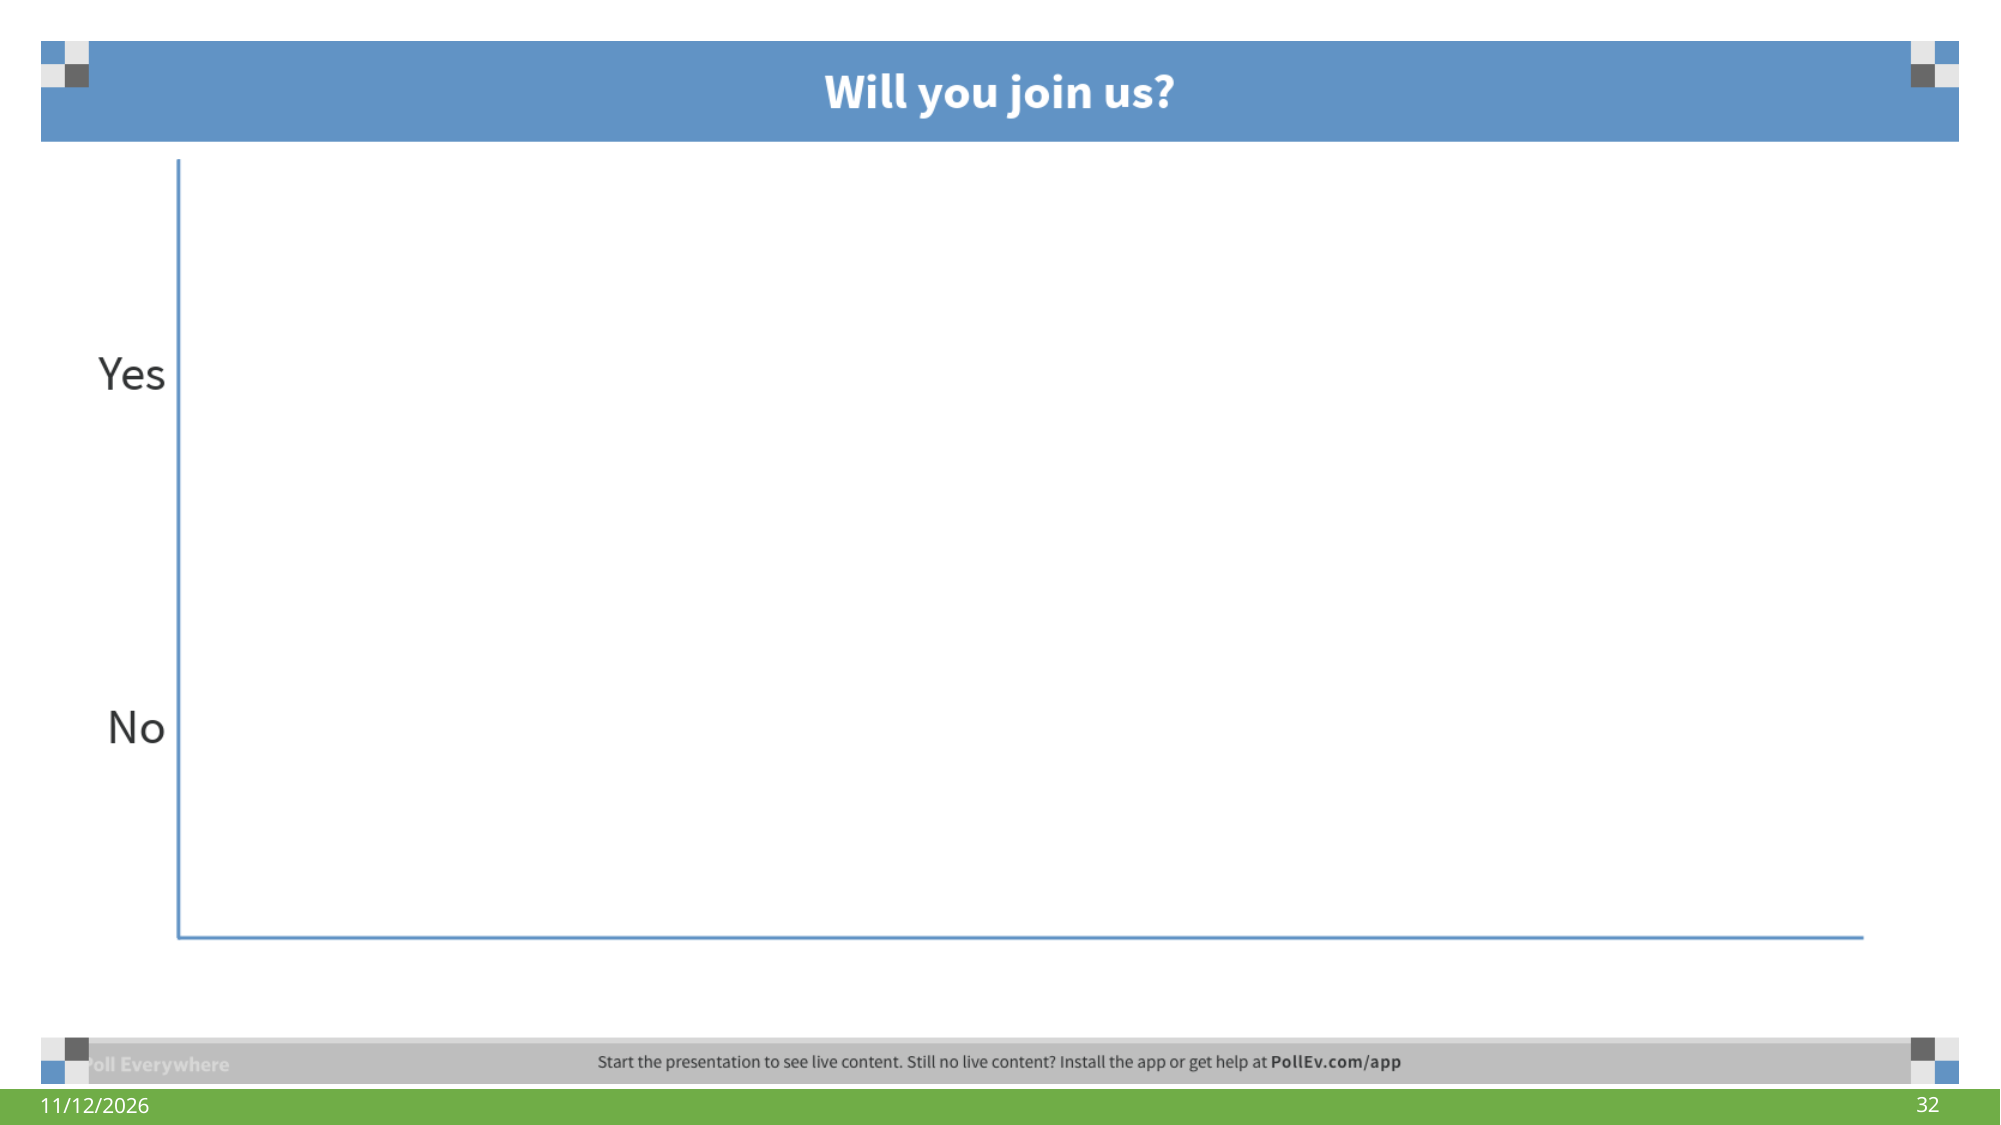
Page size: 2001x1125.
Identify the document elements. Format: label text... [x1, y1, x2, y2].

picture [41, 41, 1959, 1084]
slide_number 32 [1412, 1087, 1955, 1125]
slide_number 27-Mar-18 [24, 1089, 475, 1125]
